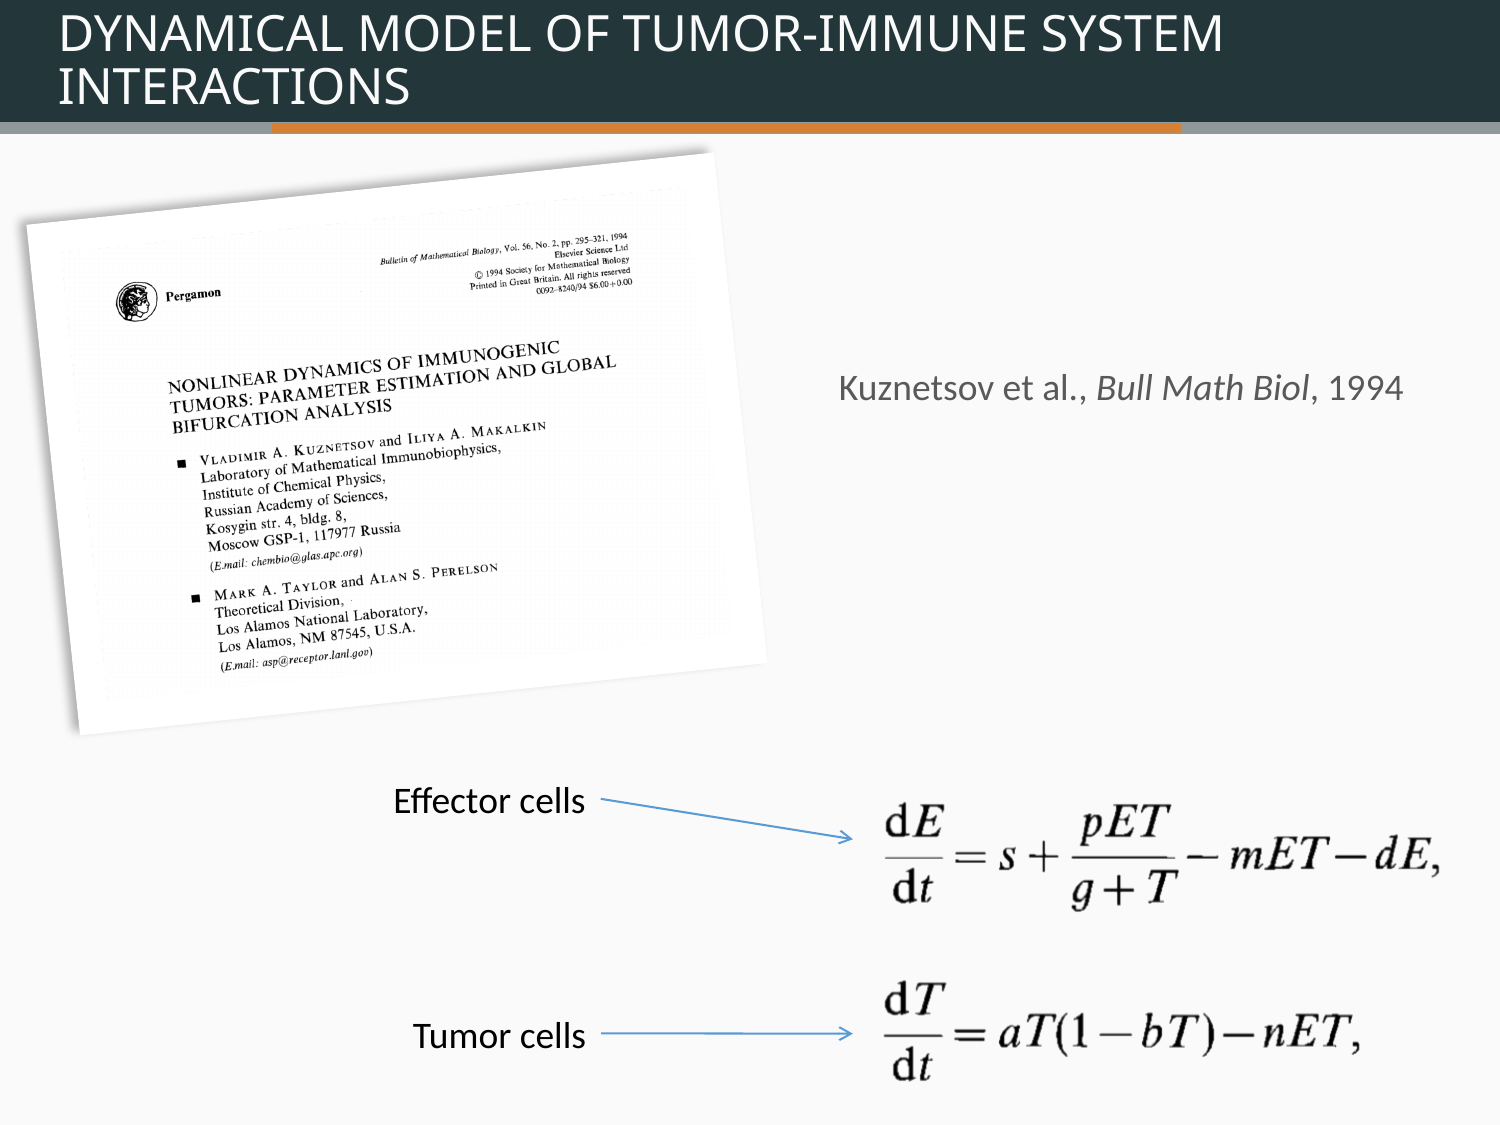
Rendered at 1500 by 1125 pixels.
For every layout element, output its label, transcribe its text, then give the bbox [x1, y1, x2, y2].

text_box Kuznetsov et al., Bull Math Biol, 1994 [824, 355, 1419, 416]
picture [62, 187, 733, 700]
text_box Effector cells [378, 768, 601, 829]
picture [807, 763, 1473, 1123]
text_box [602, 799, 853, 840]
text_box Tumor cells [398, 1003, 602, 1064]
title Dynamical model of tumor-immune system interactions [42, 0, 1447, 124]
